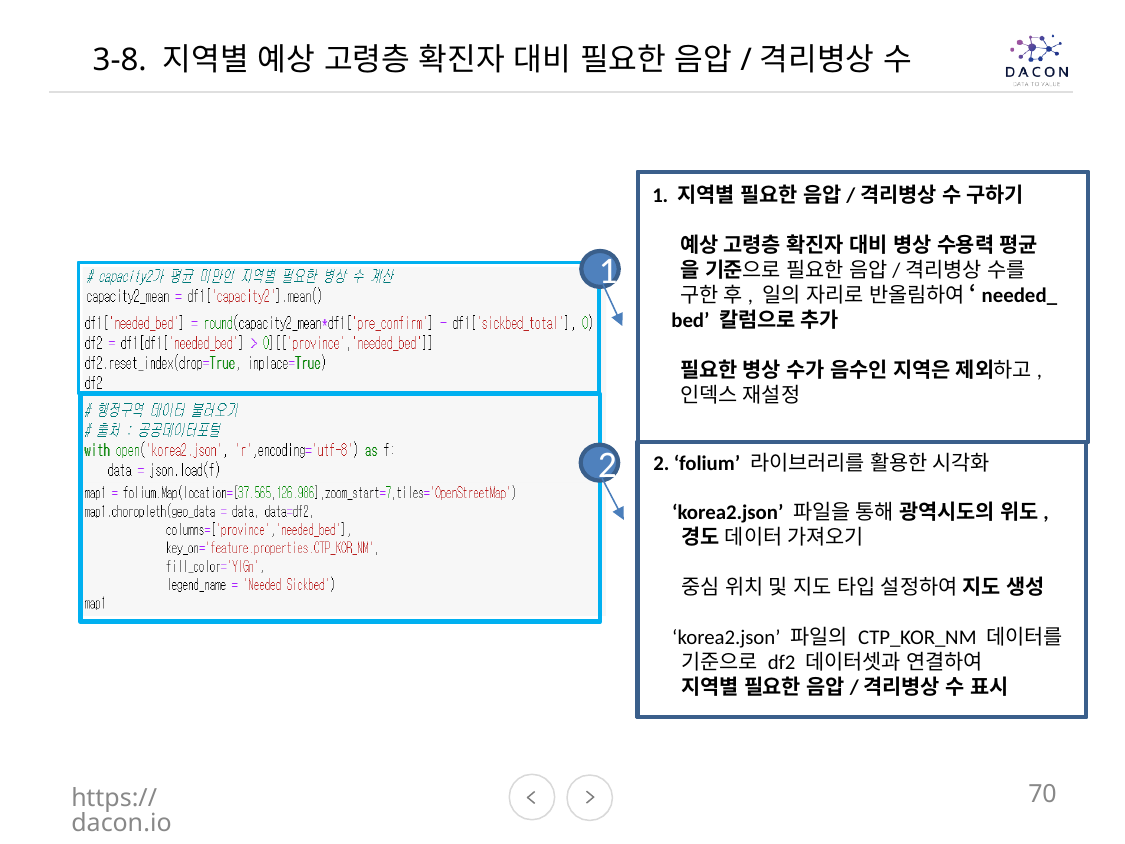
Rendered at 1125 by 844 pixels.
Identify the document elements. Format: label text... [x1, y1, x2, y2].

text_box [82, 267, 607, 623]
slide_number 70 [1024, 785, 1058, 844]
text_box 1 [579, 248, 621, 282]
text_box [635, 440, 1088, 719]
text_box 2 [611, 446, 621, 476]
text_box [602, 284, 623, 327]
text_box 1. 지역별 필요한 음압/격리병상 수 구하기 예상 고령층 확진자 대비 병상 수용력 평균 을 기준으로 필요한 음압/격리병상 수를 구한 후, 일의 자리로 반올림하여 ‘needed_ bed’ 칼럼으로 추가 필요한 병상 수가 음수인 지역은 제외하고, 인덱스 재설정 [637, 174, 1088, 414]
footer https://dacon.io [69, 785, 236, 844]
text_box 2. ‘folium’ 라이브러리를 활용한 시각화 ‘korea2.json’ 파일을 통해 광역시도의 위도, 경도 데이터 가져오기 중심 위치 및 지도 타입 설정하여 지도 생성 ‘korea2.json’ 파일의 CTP_KOR_NM 데이터를 기준으로 df2 데이터셋과 연결하여 지역별 필요한 음압/격리병상 수 표시 [640, 444, 1084, 707]
picture [1004, 27, 1069, 93]
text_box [601, 478, 625, 521]
text_box 3-8. 지역별 예상 고령층 확진자 대비 필요한 음압/격리병상 수 [77, 32, 1058, 85]
text_box [76, 260, 581, 396]
text_box [636, 170, 1090, 444]
